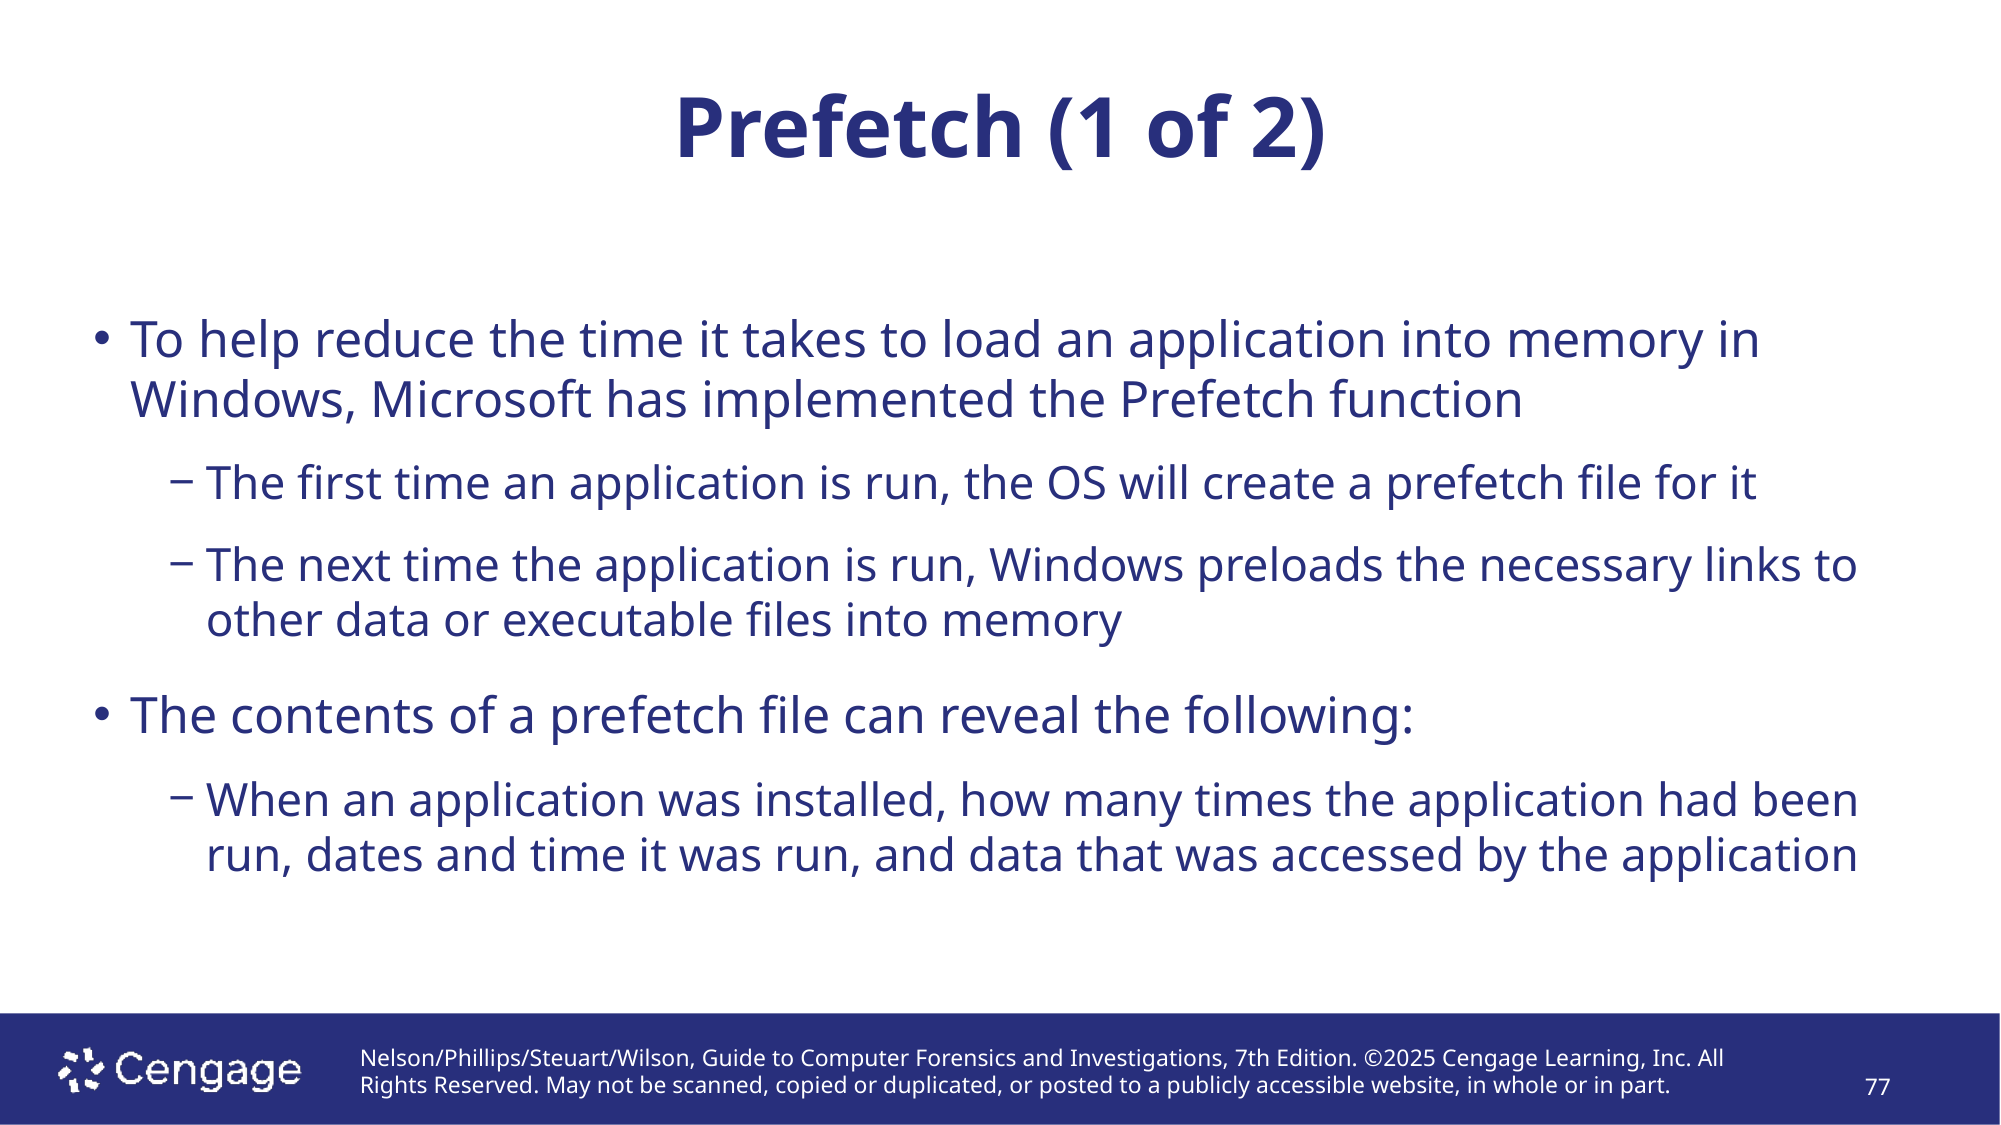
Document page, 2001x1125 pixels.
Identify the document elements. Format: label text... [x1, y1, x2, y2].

list To help reduce the time it takes to load an application into memory in Windows, Microsoft has implemented the Prefetch function The first time an application is run, the OS will create a prefetch file for it The next time the application is run, Windows preloads the necessary links to other data or executable files into memory The contents of a prefetch file can reveal the following: When an application was installed, how many times the application had been run, dates and time it was run, and data that was accessed by the application [78, 299, 1923, 1013]
title Prefetch (1 of 2) [78, 77, 1923, 278]
picture [30, 1020, 329, 1121]
